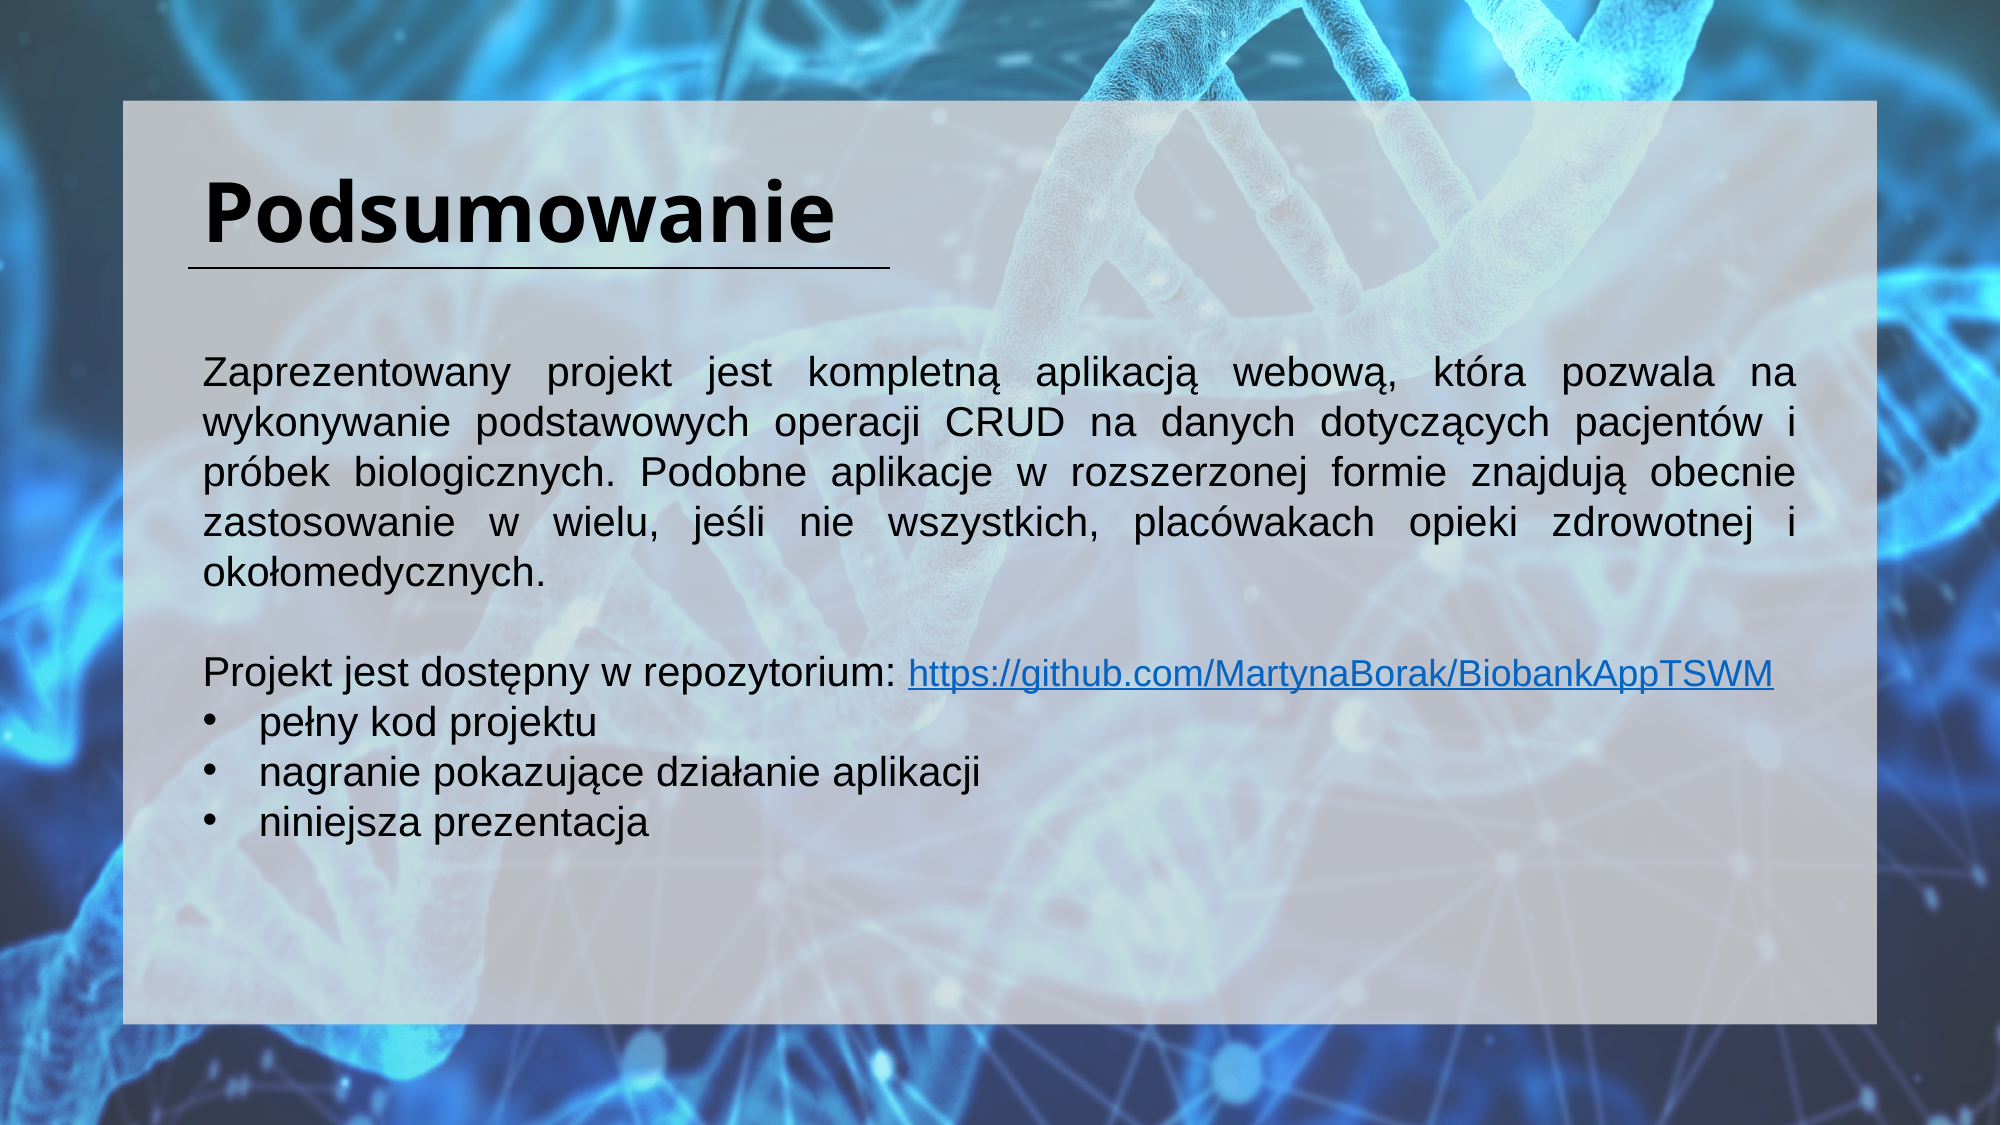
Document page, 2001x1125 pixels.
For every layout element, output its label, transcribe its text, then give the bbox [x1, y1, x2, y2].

text_box [122, 99, 1878, 1025]
text_box Podsumowanie [187, 151, 1813, 267]
text_box Zaprezentowany projekt jest kompletną aplikacją webową, która pozwala na wykonywanie podstawowych operacji CRUD na danych dotyczących pacjentów i próbek biologicznych. Podobne aplikacje w rozszerzonej formie znajdują obecnie zastosowanie w wielu, jeśli nie wszystkich, placówakach opieki zdrowotnej i okołomedycznych. Projekt jest dostępny w repozytorium: https://github.com/MartynaBorak/BiobankAppTSWM pełny kod projektu nagranie pokazujące działanie aplikacji niniejsza prezentacja [187, 337, 1813, 852]
